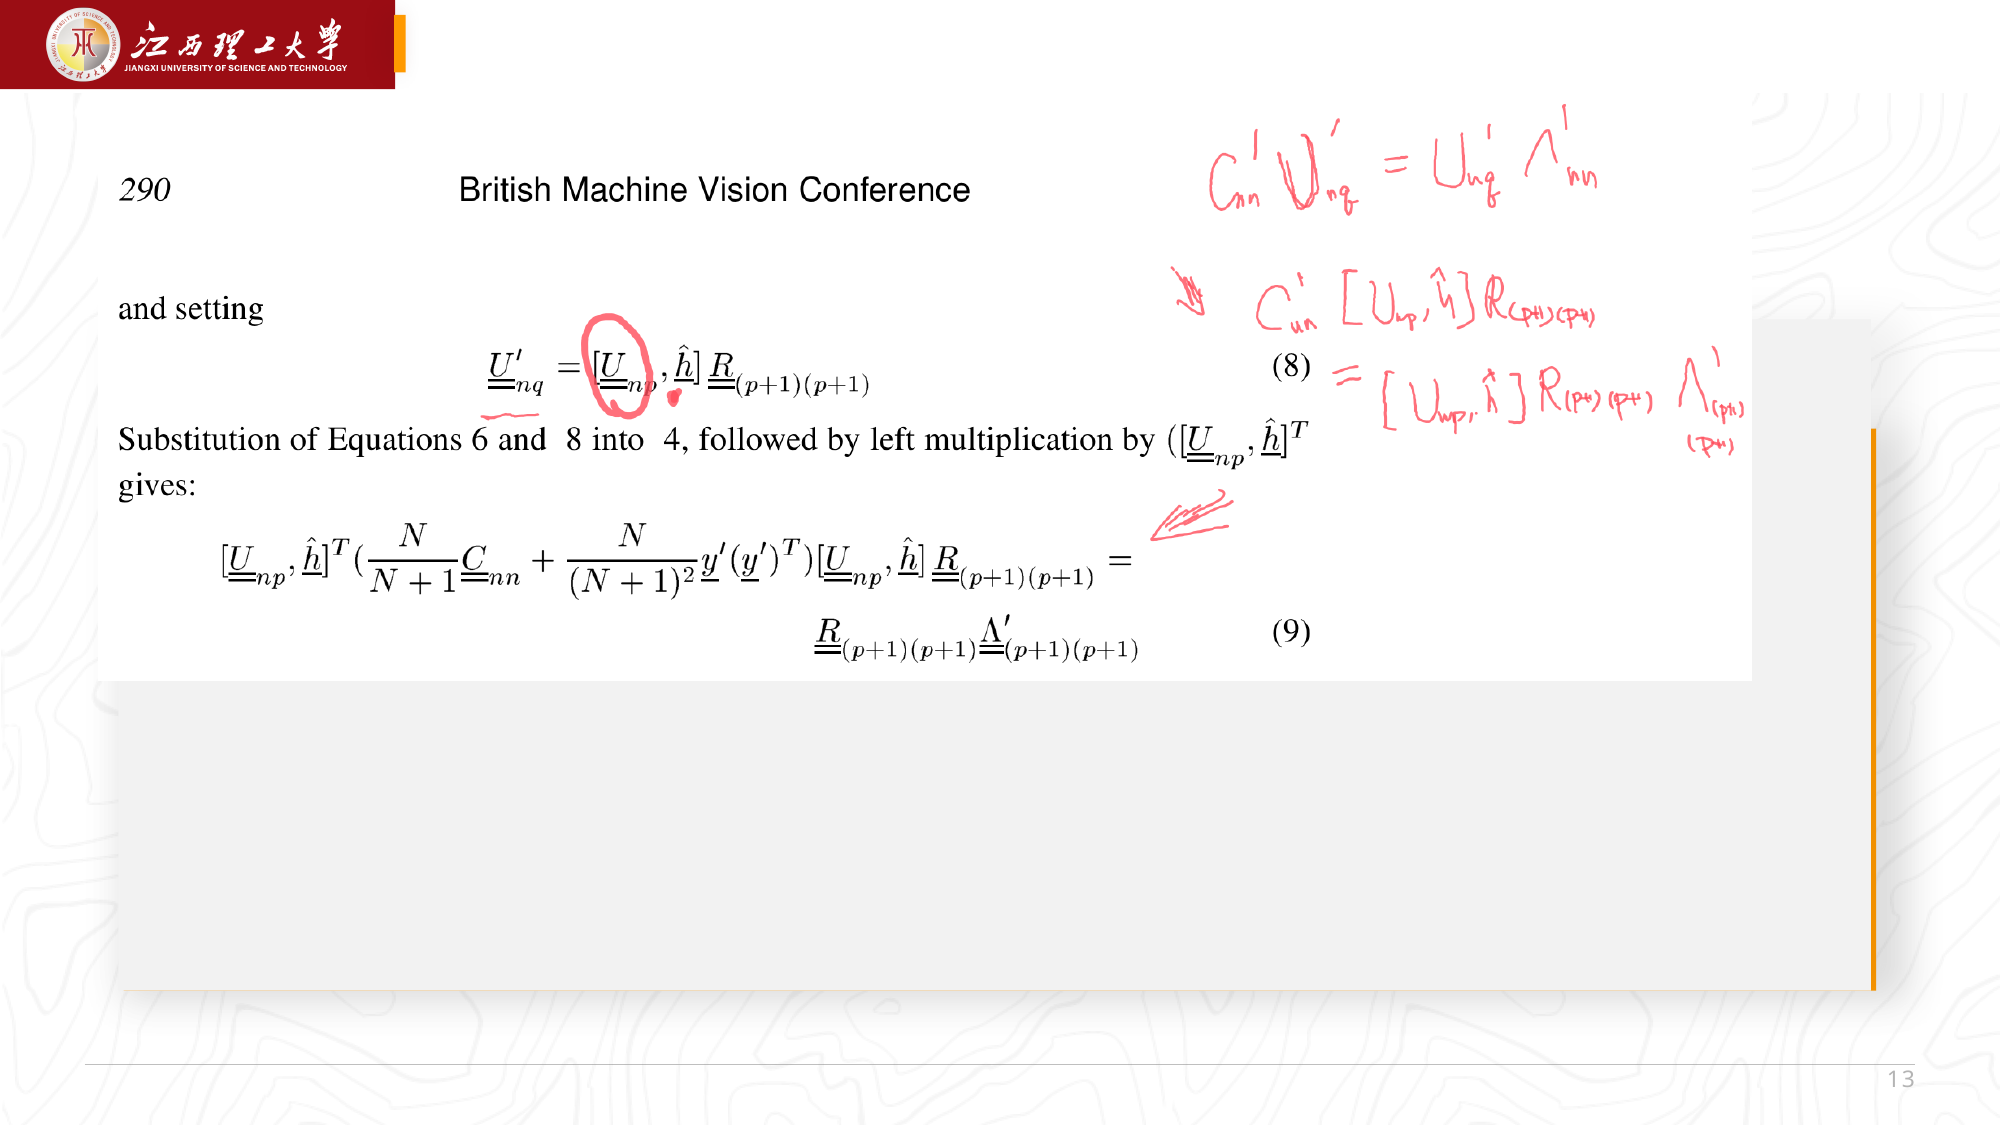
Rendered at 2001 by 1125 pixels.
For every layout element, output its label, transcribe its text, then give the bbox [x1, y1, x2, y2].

picture [98, 90, 1752, 681]
slide_number 13 [1765, 1056, 1916, 1104]
picture [46, 4, 355, 85]
text_box [117, 318, 1872, 992]
